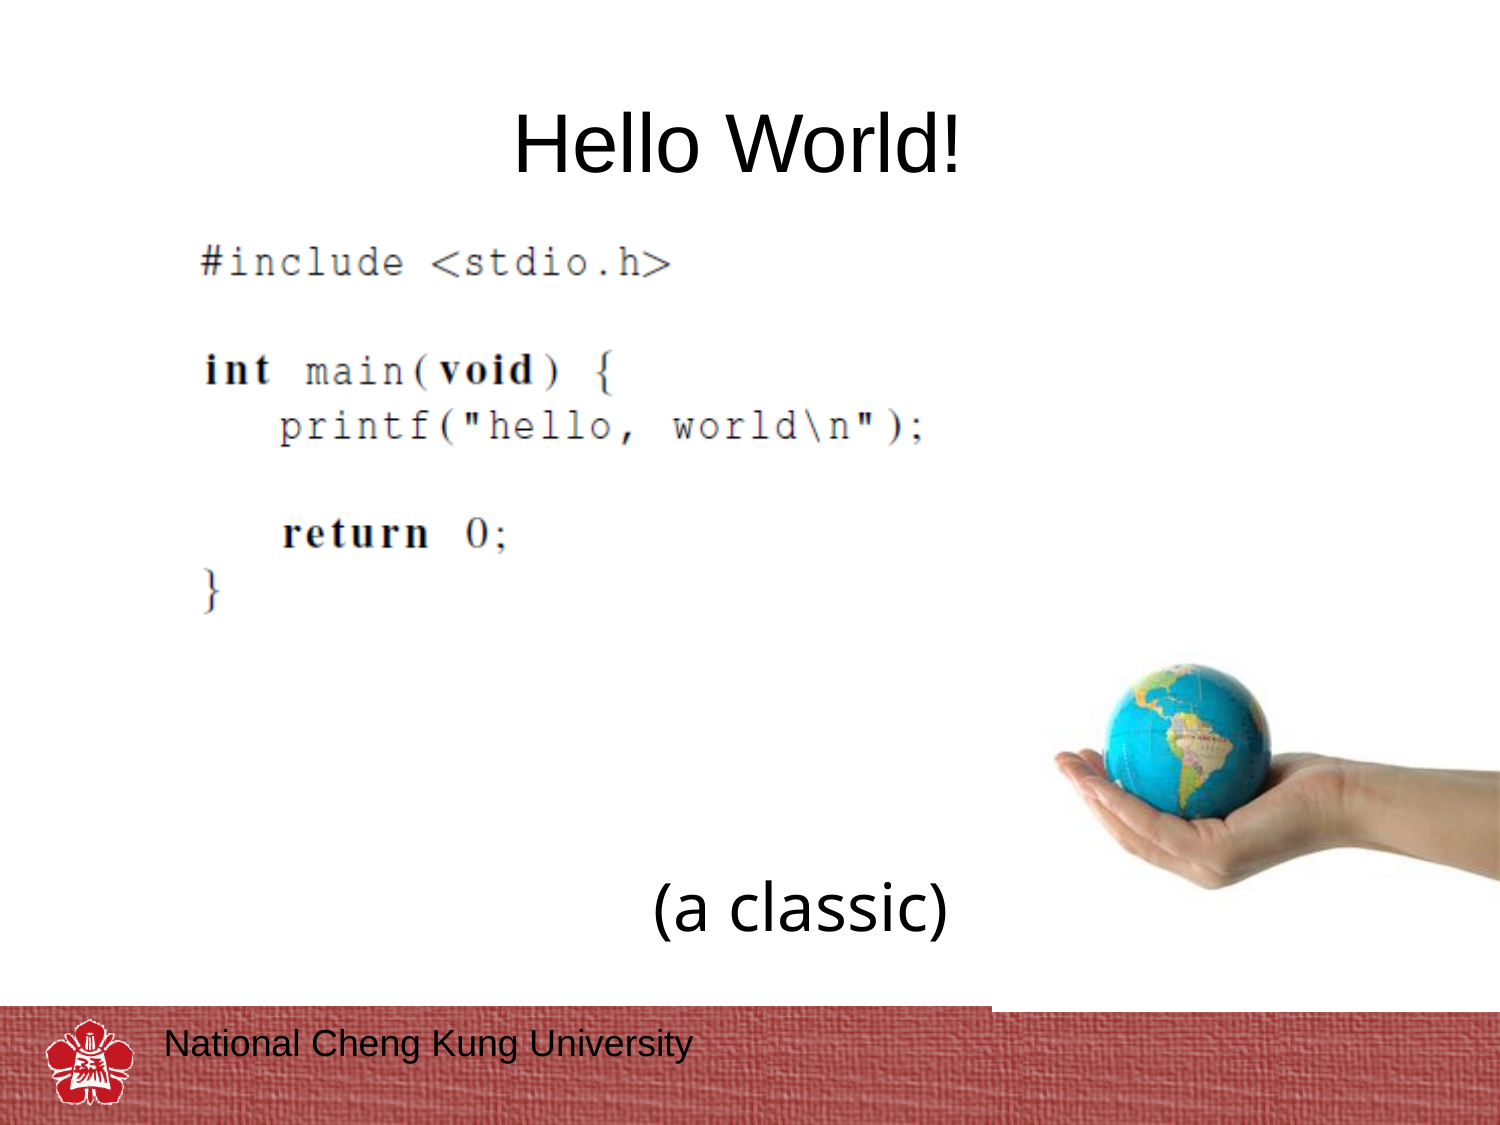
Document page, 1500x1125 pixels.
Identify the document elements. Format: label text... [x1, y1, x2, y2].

text_box (a classic) [639, 857, 964, 953]
picture [991, 503, 1500, 1012]
title Hello World! [75, 45, 1425, 233]
picture [29, 1006, 148, 1125]
picture [170, 219, 951, 632]
